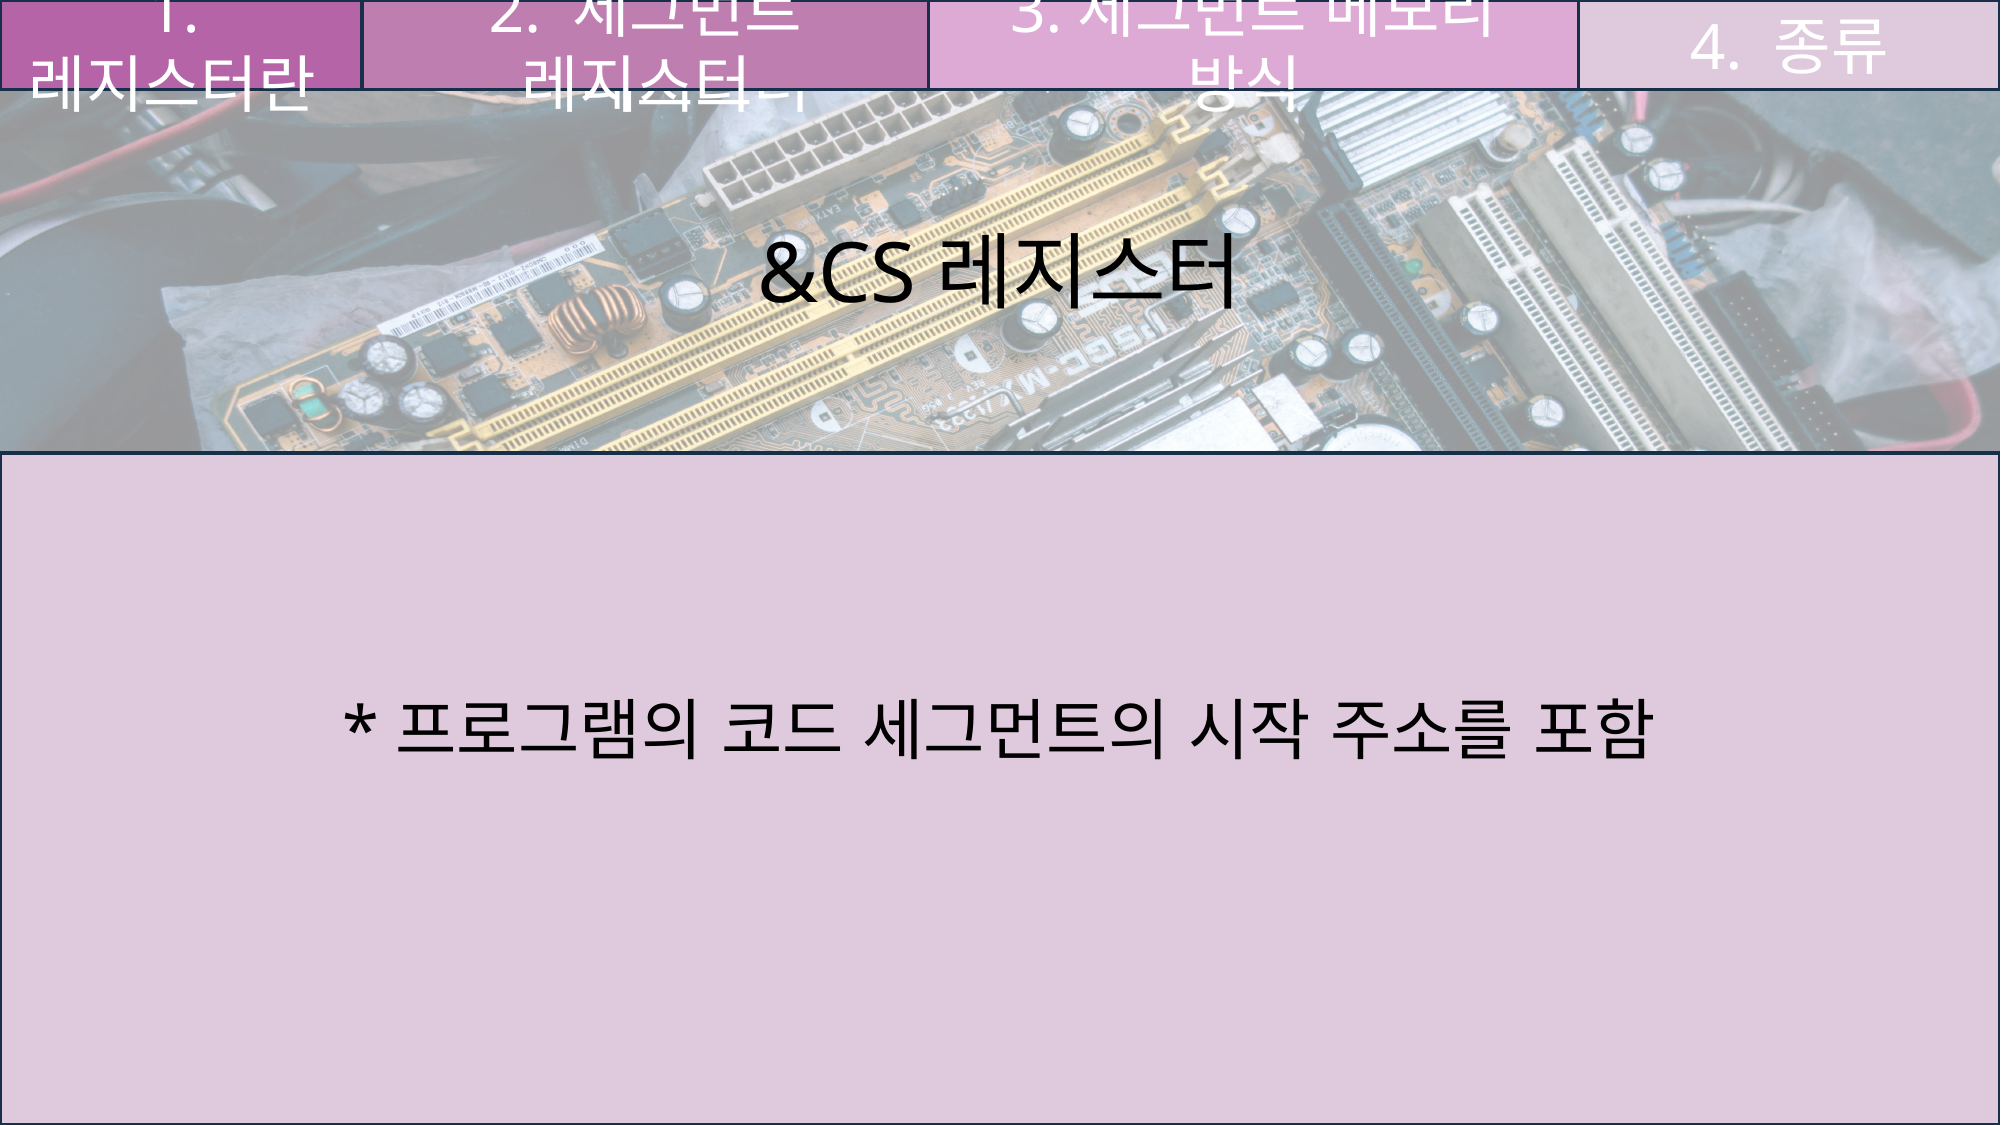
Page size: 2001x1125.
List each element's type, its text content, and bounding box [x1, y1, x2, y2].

text_box *프로그램의 코드 세그먼트의 시작 주소를 포함 [149, 680, 1851, 776]
text_box [0, 451, 2000, 1125]
text_box 3.세그먼트 메모리 방식 [927, 0, 1577, 91]
text_box 1.레지스터란 [0, 0, 361, 91]
text_box 2. 세그먼트 레지스터 [361, 0, 927, 91]
text_box &CS레지스터 [574, 211, 1426, 326]
text_box 4. 종류 [1577, 0, 2000, 91]
